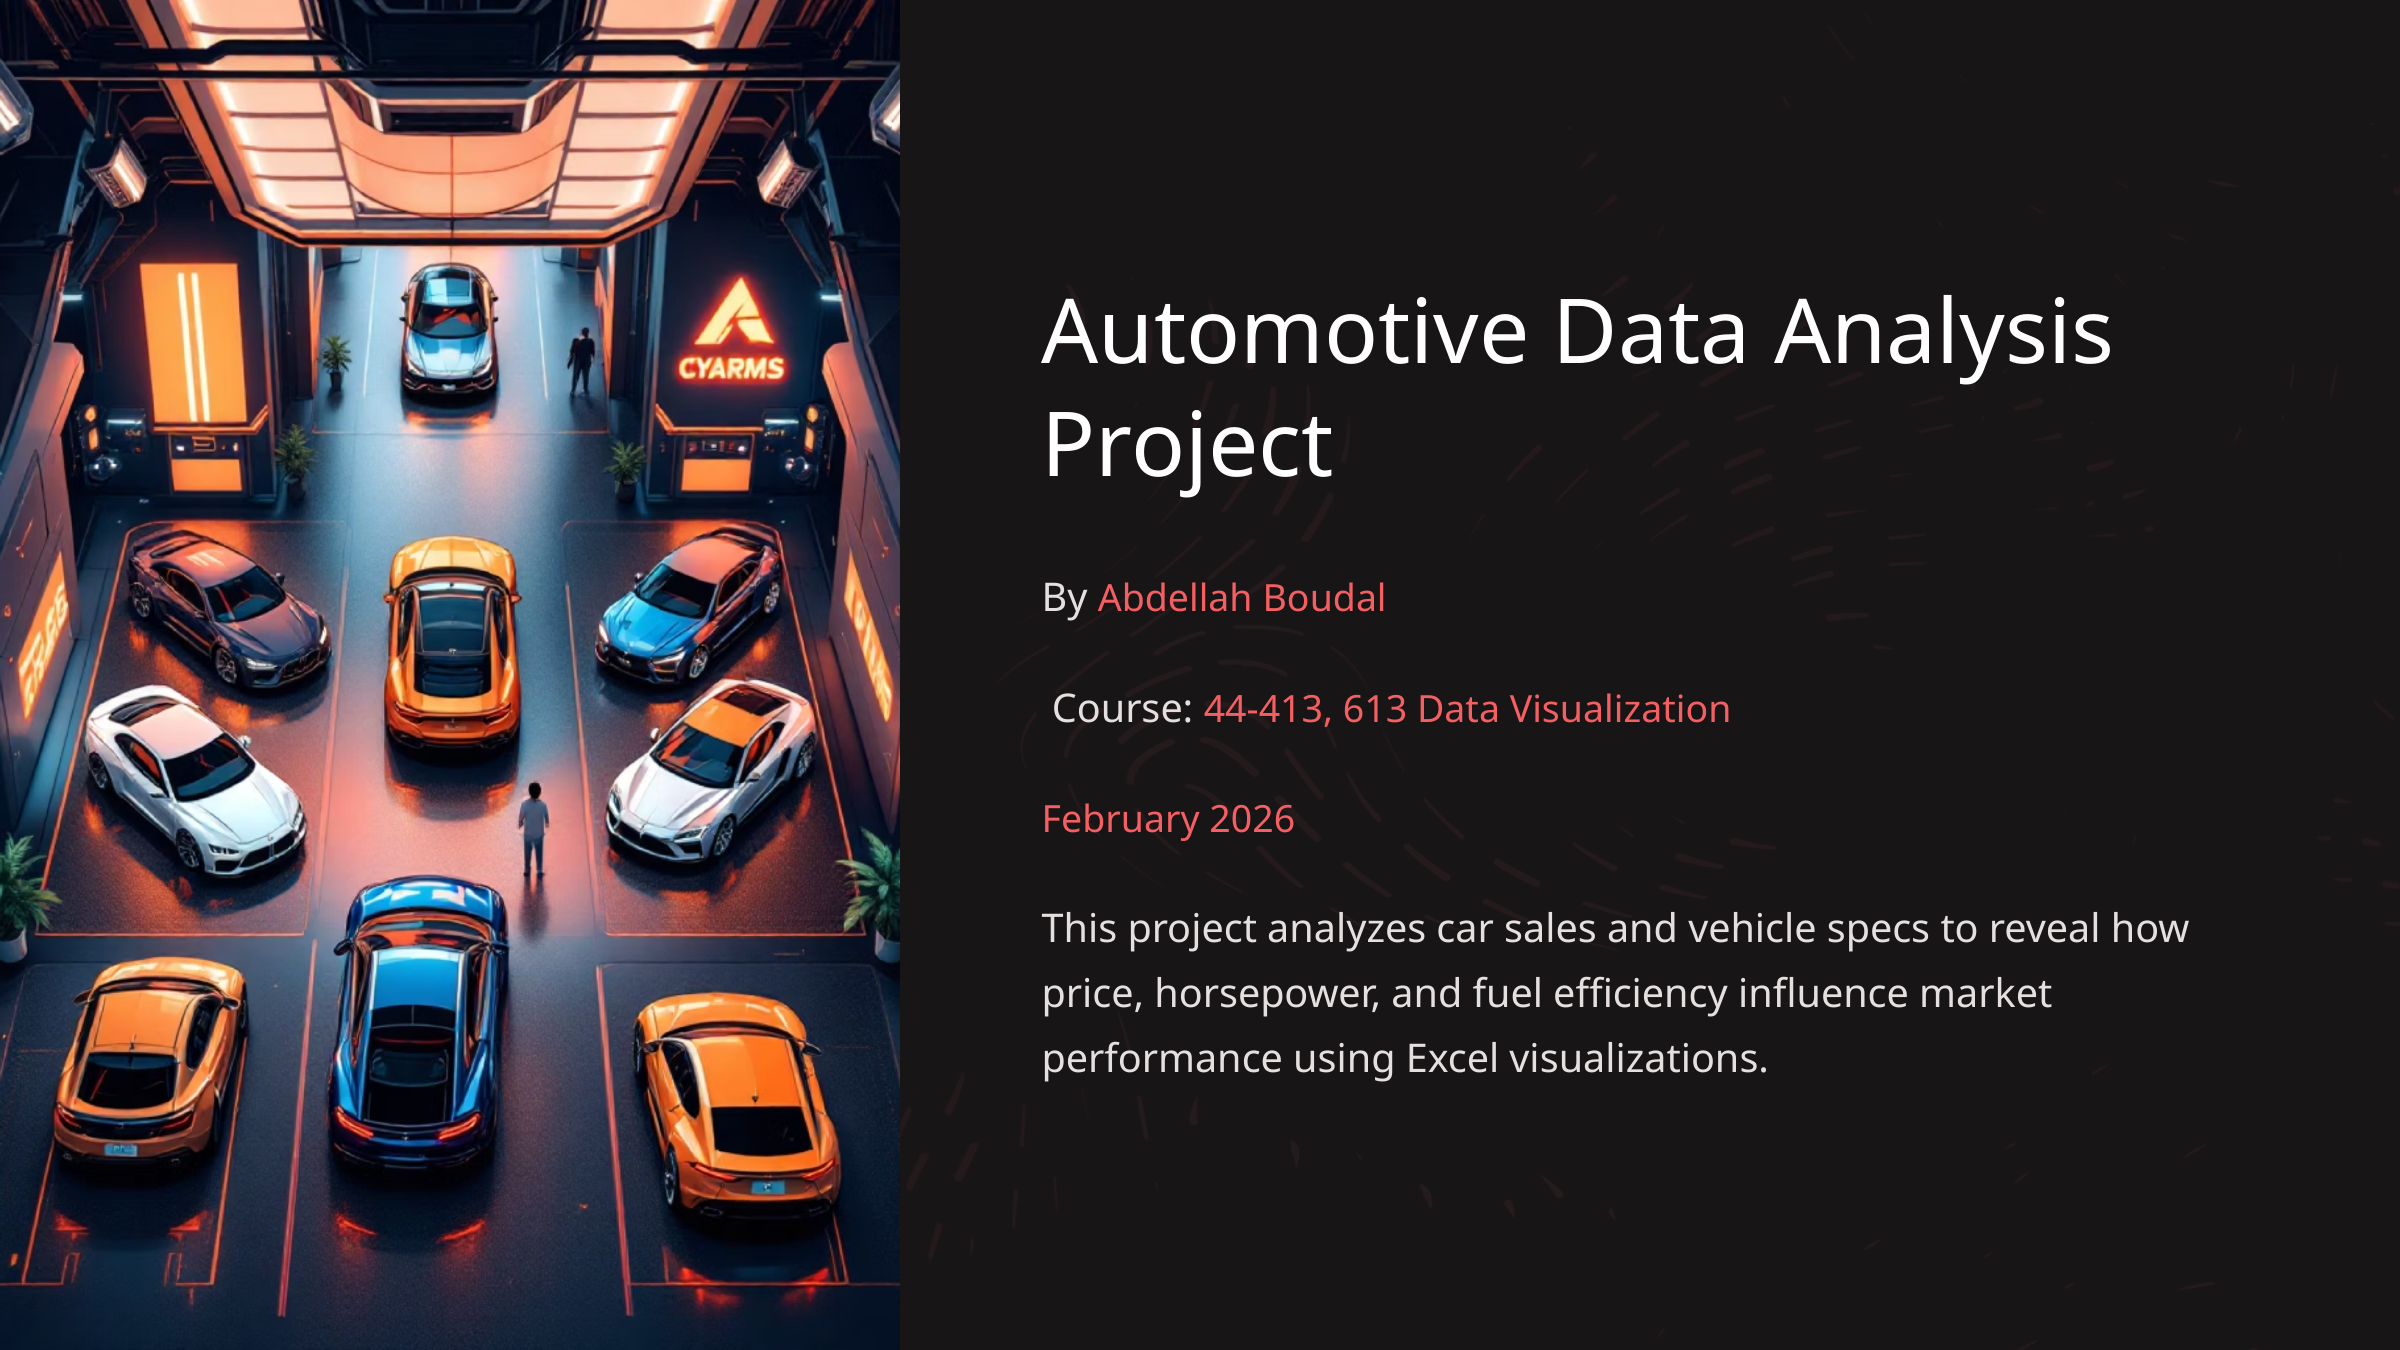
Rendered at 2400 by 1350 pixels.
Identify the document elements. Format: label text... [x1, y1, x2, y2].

text_box Automotive Data Analysis Project [1041, 269, 2259, 495]
picture [0, 0, 900, 1350]
text_box By Abdellah Boudal [1041, 555, 2259, 620]
text_box February 2026 [1041, 775, 2259, 841]
text_box This project analyzes car sales and vehicle specs to reveal how price, horsepower, and fuel efficiency influence market performance using Excel visualizations. [1041, 886, 2259, 1081]
text_box Course: 44-413, 613 Data Visualization [1041, 665, 2259, 731]
